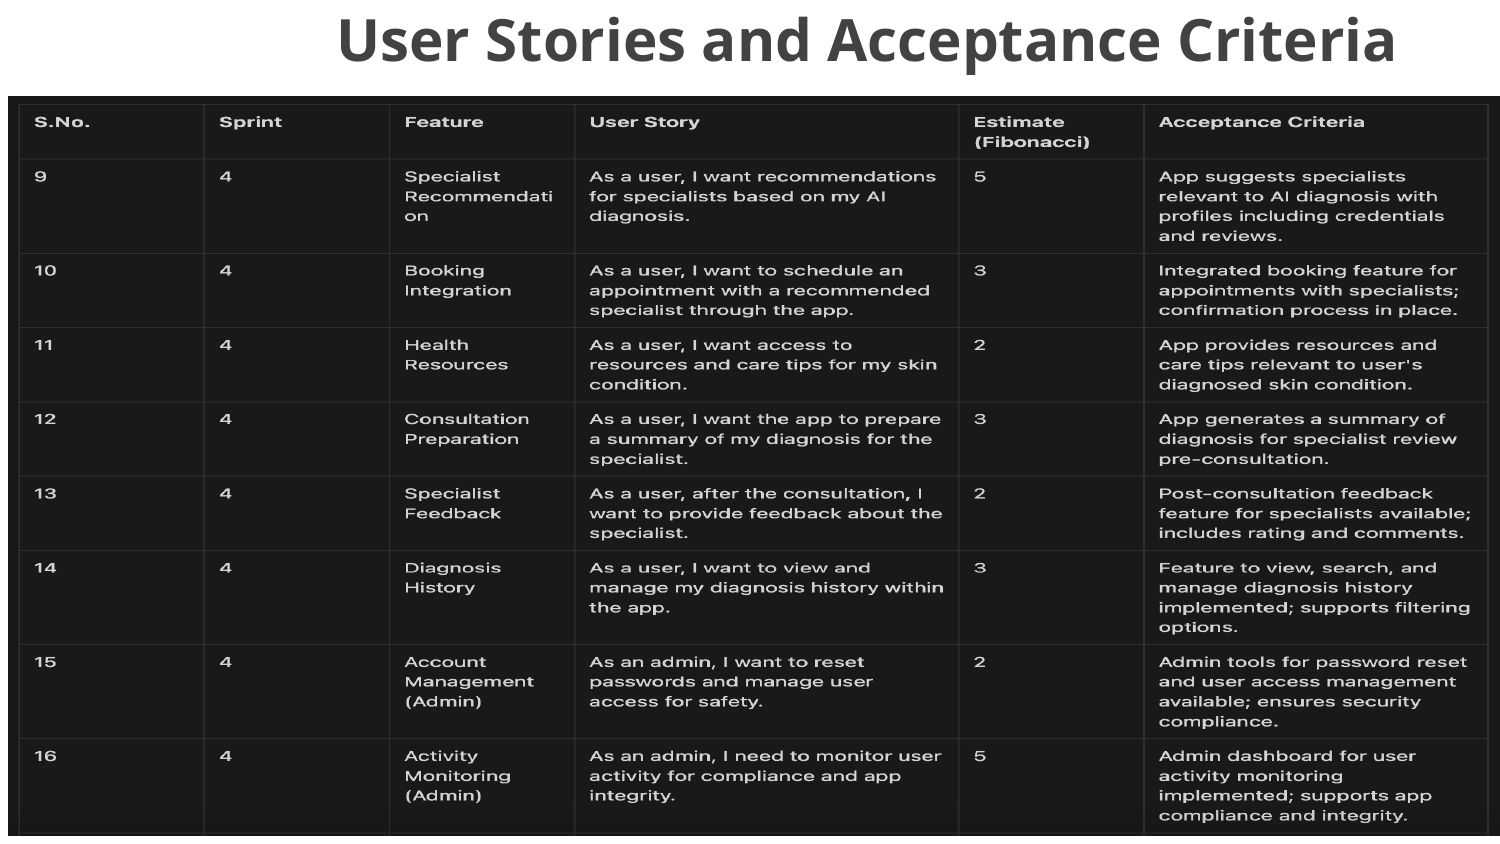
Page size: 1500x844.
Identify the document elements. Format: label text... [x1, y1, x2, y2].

picture [7, 95, 1500, 837]
title User Stories and Acceptance Criteria [321, 0, 1475, 94]
